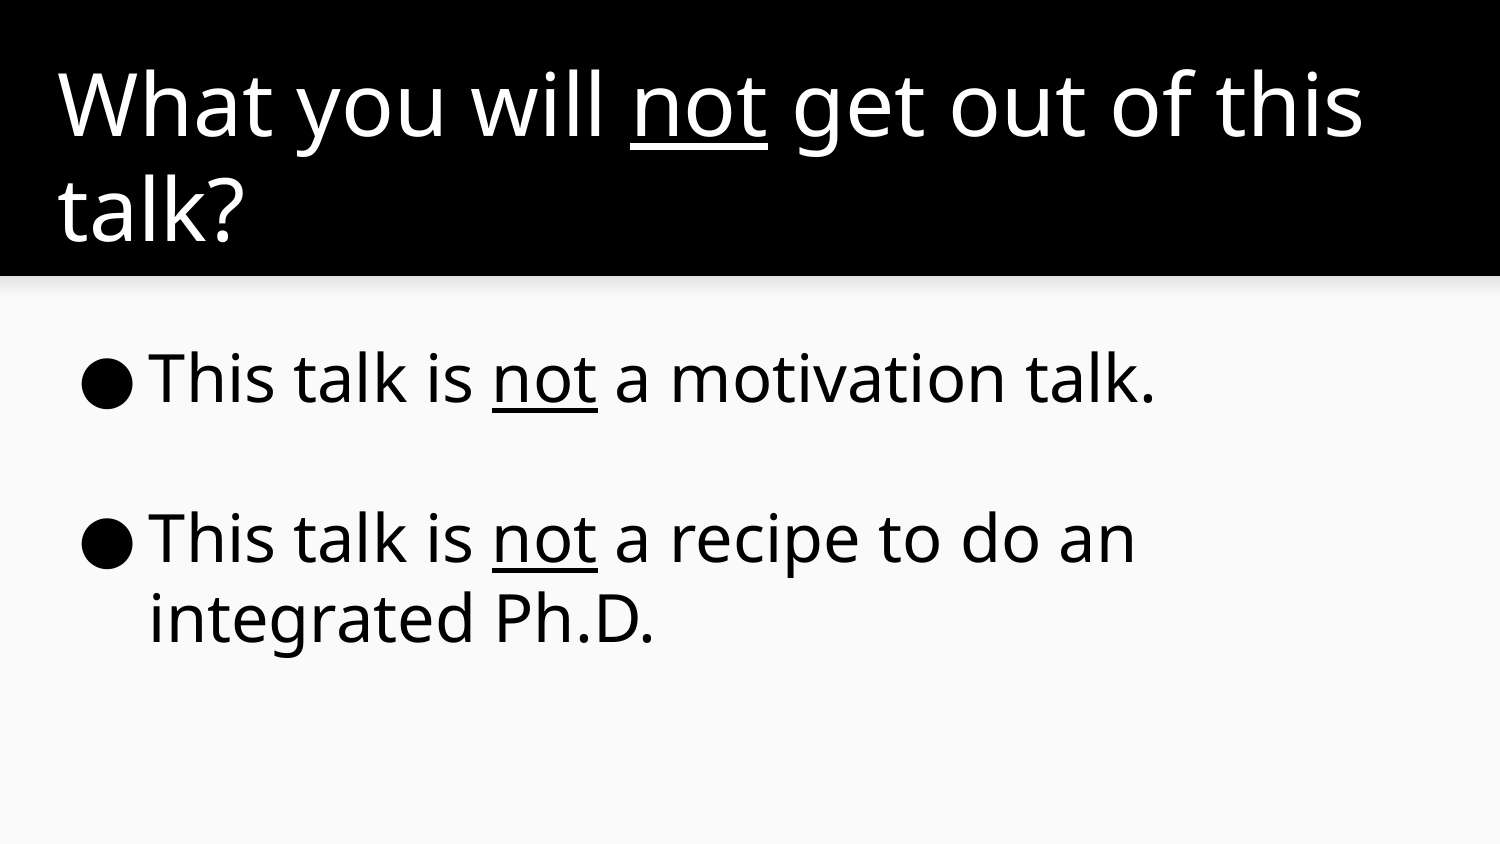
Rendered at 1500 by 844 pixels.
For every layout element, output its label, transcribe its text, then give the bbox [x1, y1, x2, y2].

title This talk is not a motivation talk. This talk is not a recipe to do an integrated Ph.D. [58, 346, 1363, 671]
text_box What you will not get out of this talk? [42, 33, 1427, 263]
